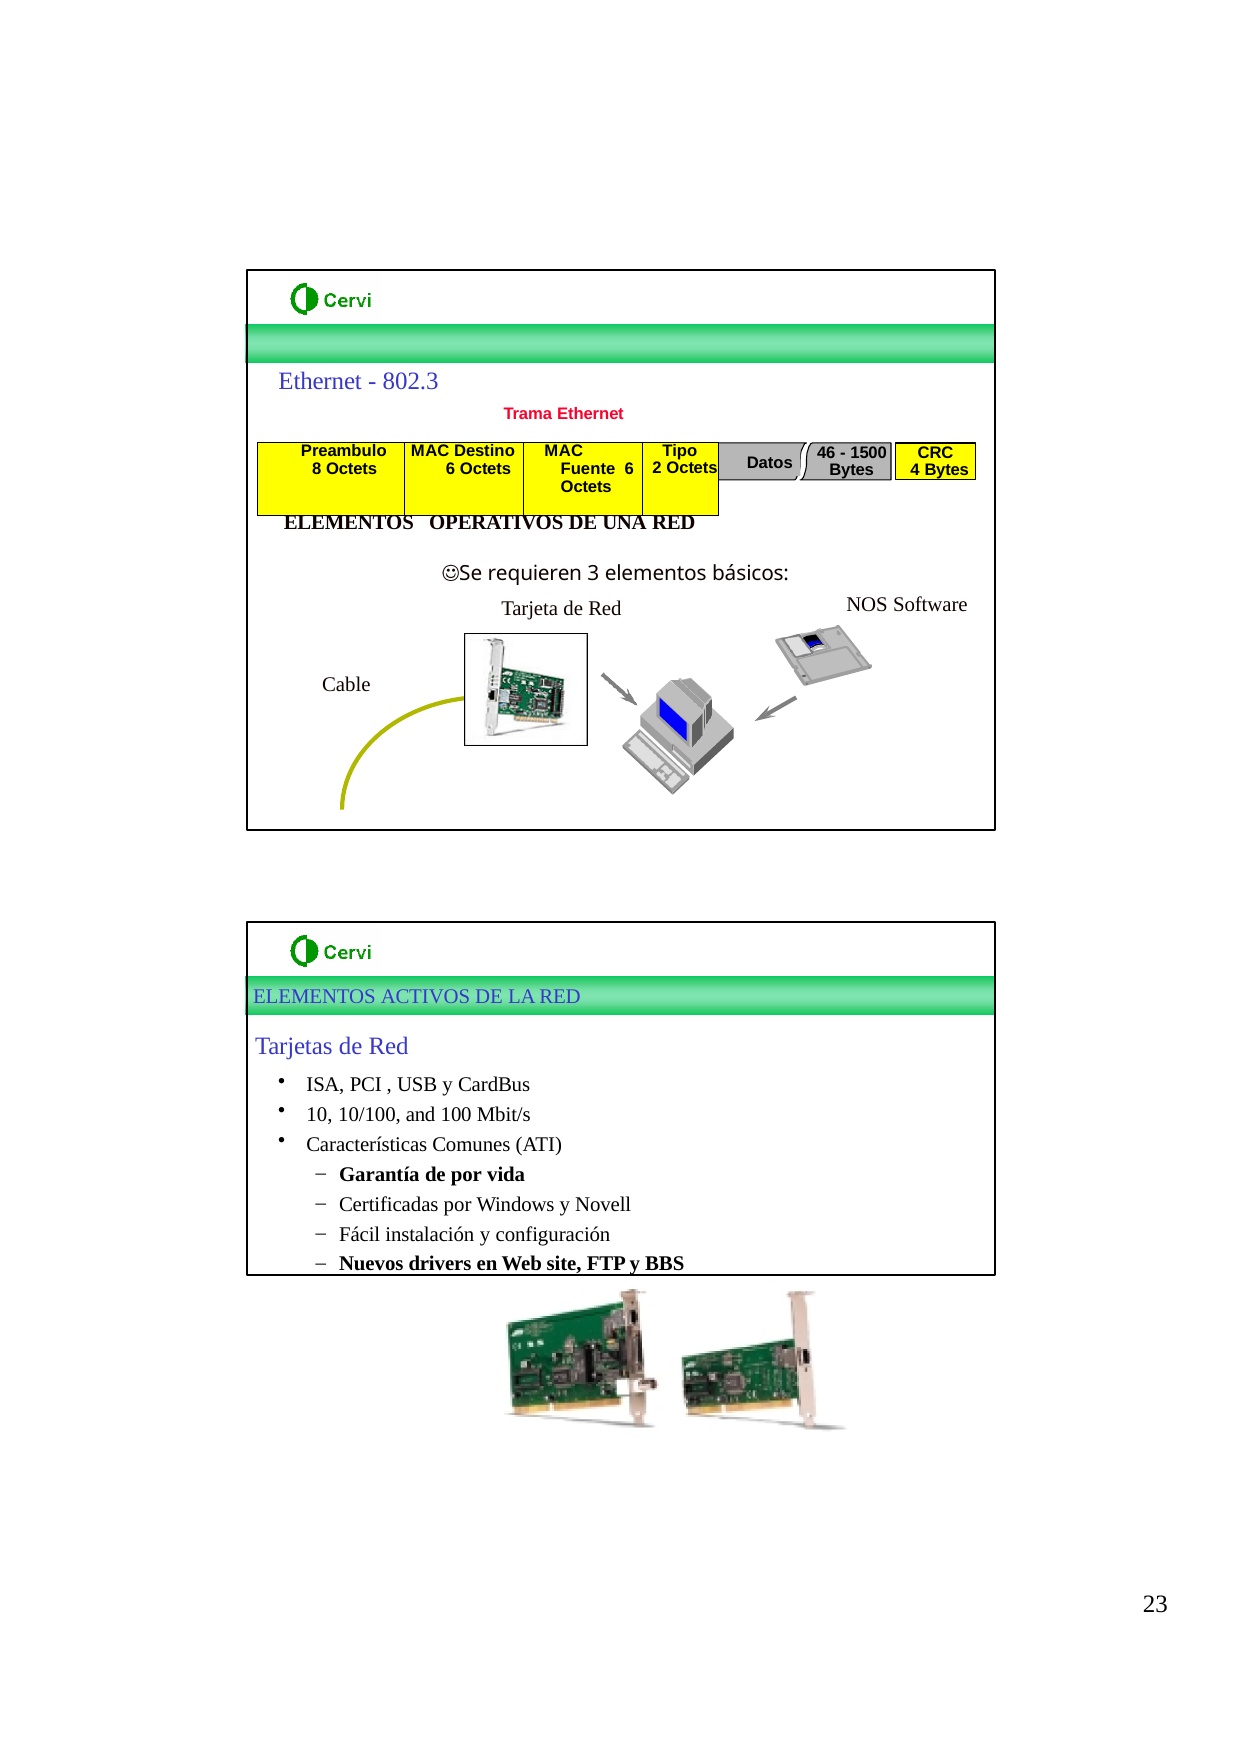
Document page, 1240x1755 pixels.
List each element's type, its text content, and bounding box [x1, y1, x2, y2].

picture [489, 1282, 857, 1443]
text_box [714, 442, 797, 481]
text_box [464, 632, 798, 746]
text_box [245, 920, 996, 1015]
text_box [339, 564, 872, 813]
text_box [246, 269, 995, 830]
text_box ELEMENTOS ACTIVOS DE LA RED Tarjetas de Red ISA, PCI , USB y CardBus 10, 10/100, and 100 Mbit/s Características Comunes (ATI) Garantía de por vida Certificadas por Windows y Novell Fácil instalación y configuración Nuevos drivers en Web site, FTP y BBS [246, 1023, 995, 1276]
slide_number 10 [1136, 1587, 1177, 1755]
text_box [799, 442, 892, 481]
